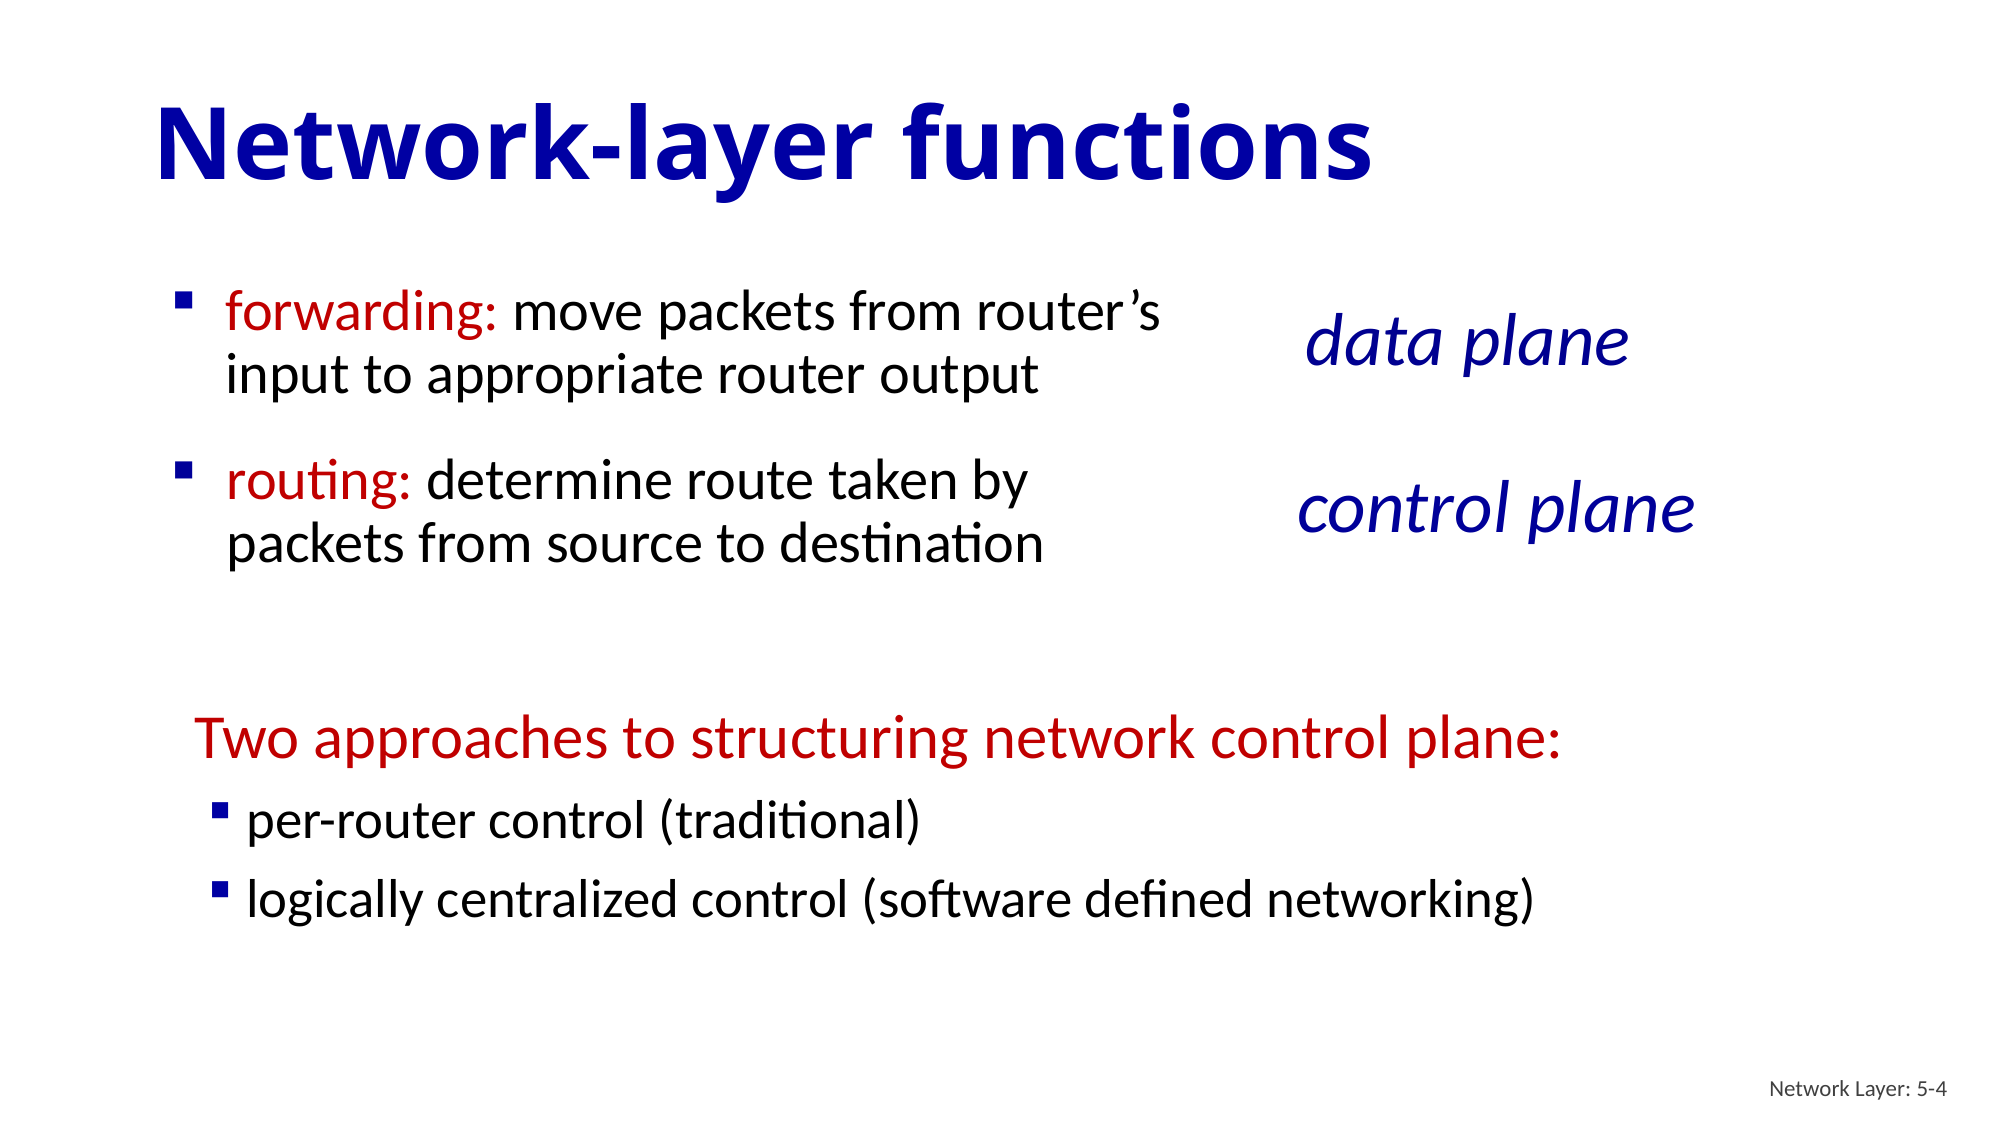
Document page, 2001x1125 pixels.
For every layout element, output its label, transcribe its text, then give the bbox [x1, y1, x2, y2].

slide_number Network Layer: 5-4 [1512, 1056, 1963, 1117]
title Network-layer functions [137, 74, 1863, 221]
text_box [155, 441, 1823, 593]
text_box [134, 272, 1764, 424]
list Two approaches to structuring network control plane: per-router control (traditional) logically centralized control (software defined networking) [159, 696, 1885, 939]
